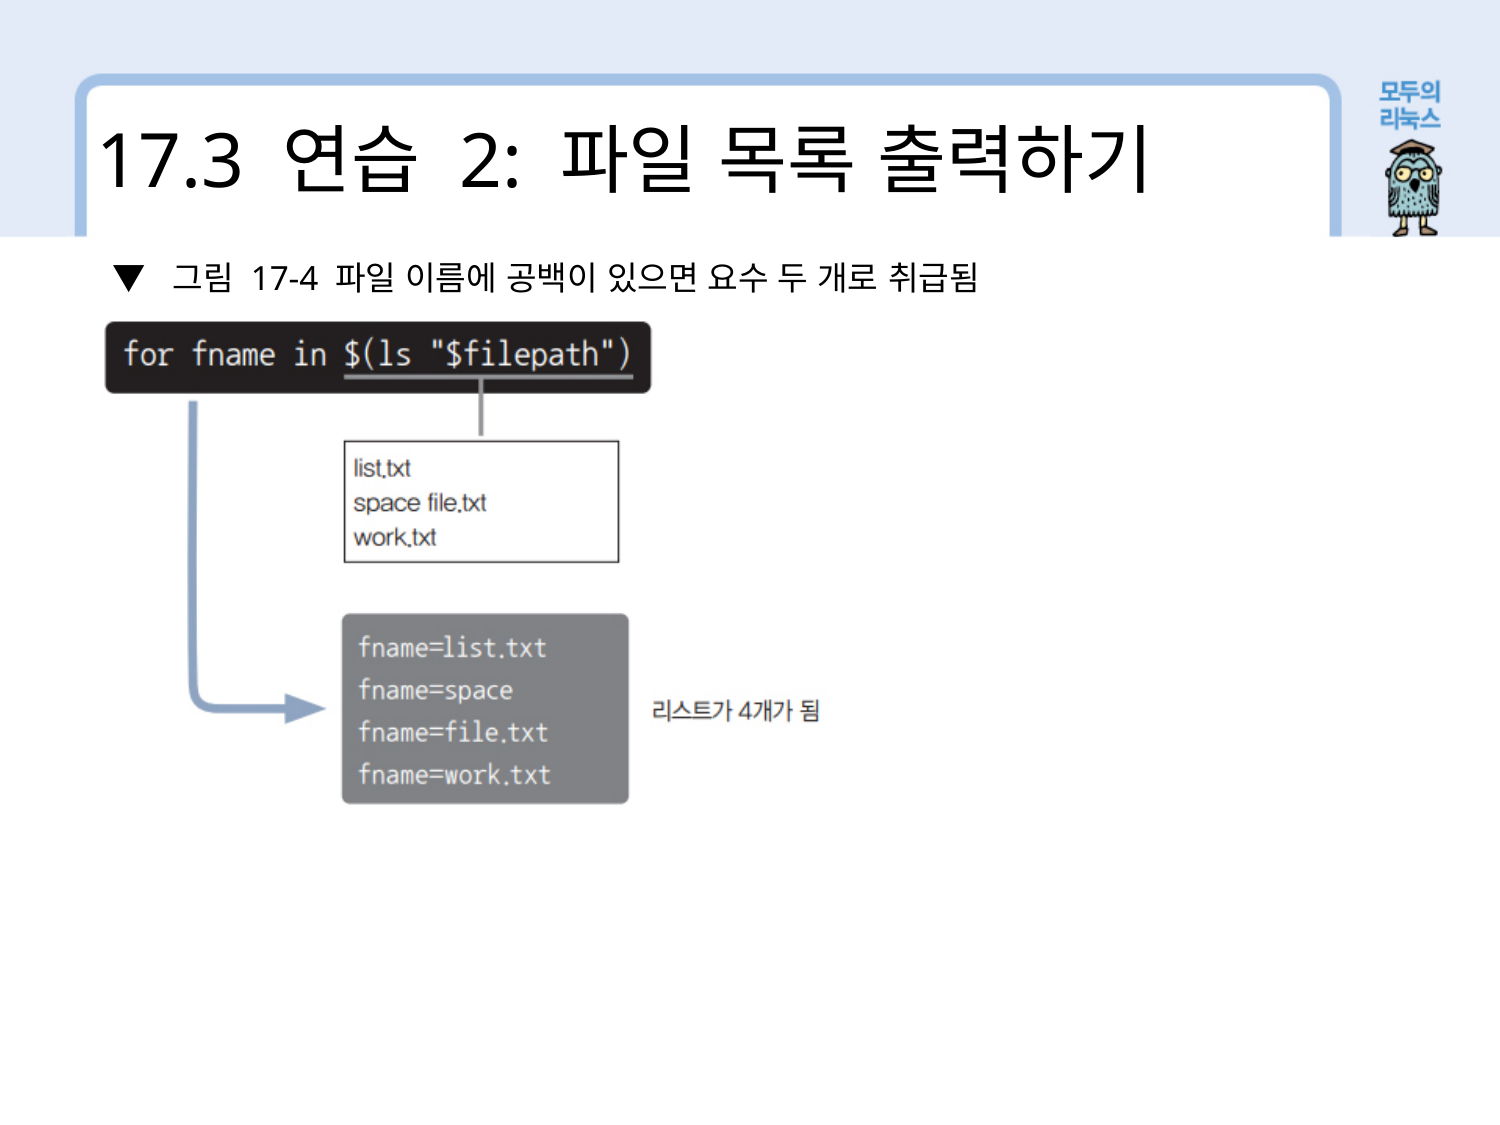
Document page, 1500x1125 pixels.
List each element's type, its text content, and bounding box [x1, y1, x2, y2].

picture [0, 0, 1500, 1125]
text_box ▼ 그림 17-4 파일 이름에 공백이 있으면 요수 두 개로 취급됨 [97, 249, 1424, 316]
text_box 17.3 연습 2: 파일 목록 출력하기 [81, 115, 1335, 221]
